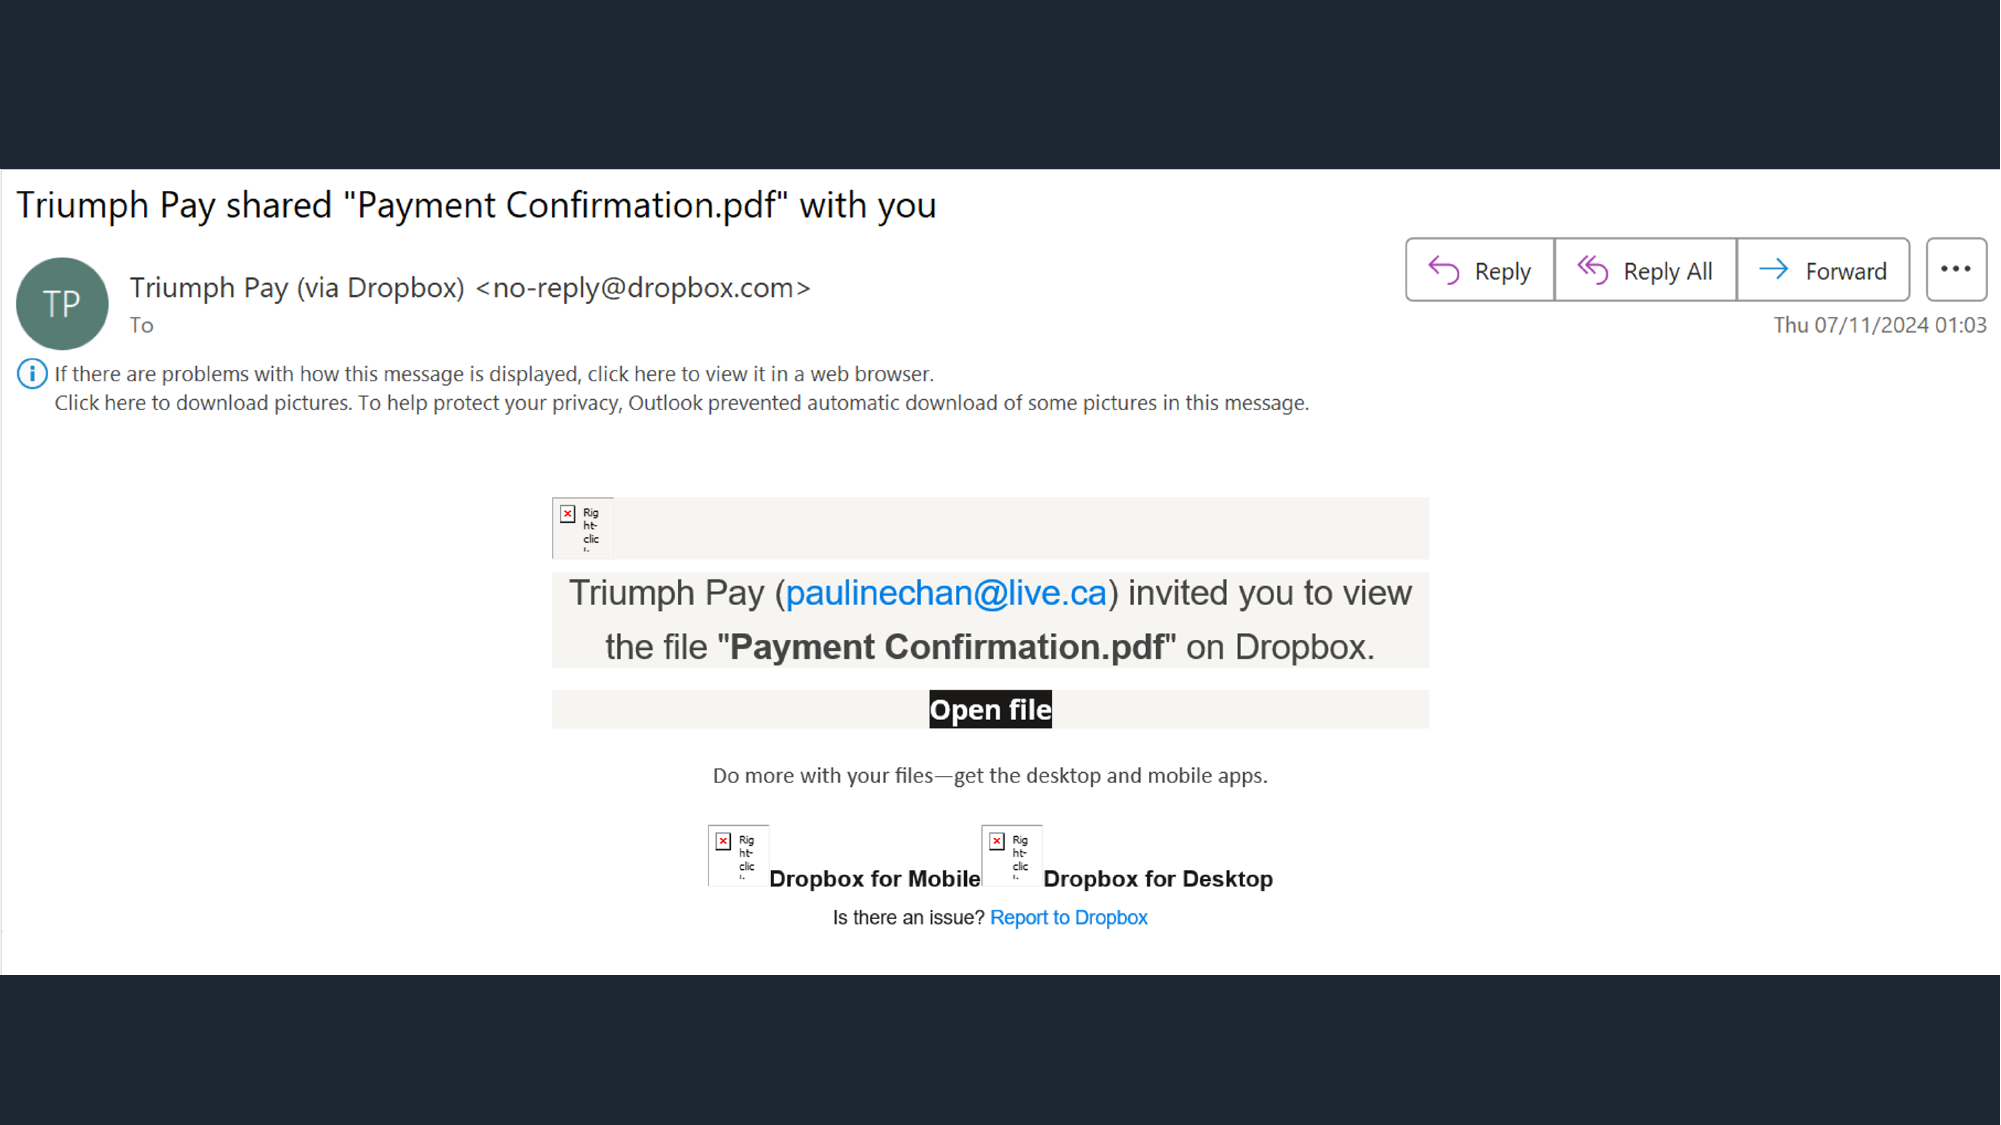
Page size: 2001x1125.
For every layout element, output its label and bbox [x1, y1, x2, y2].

picture [0, 169, 2000, 975]
